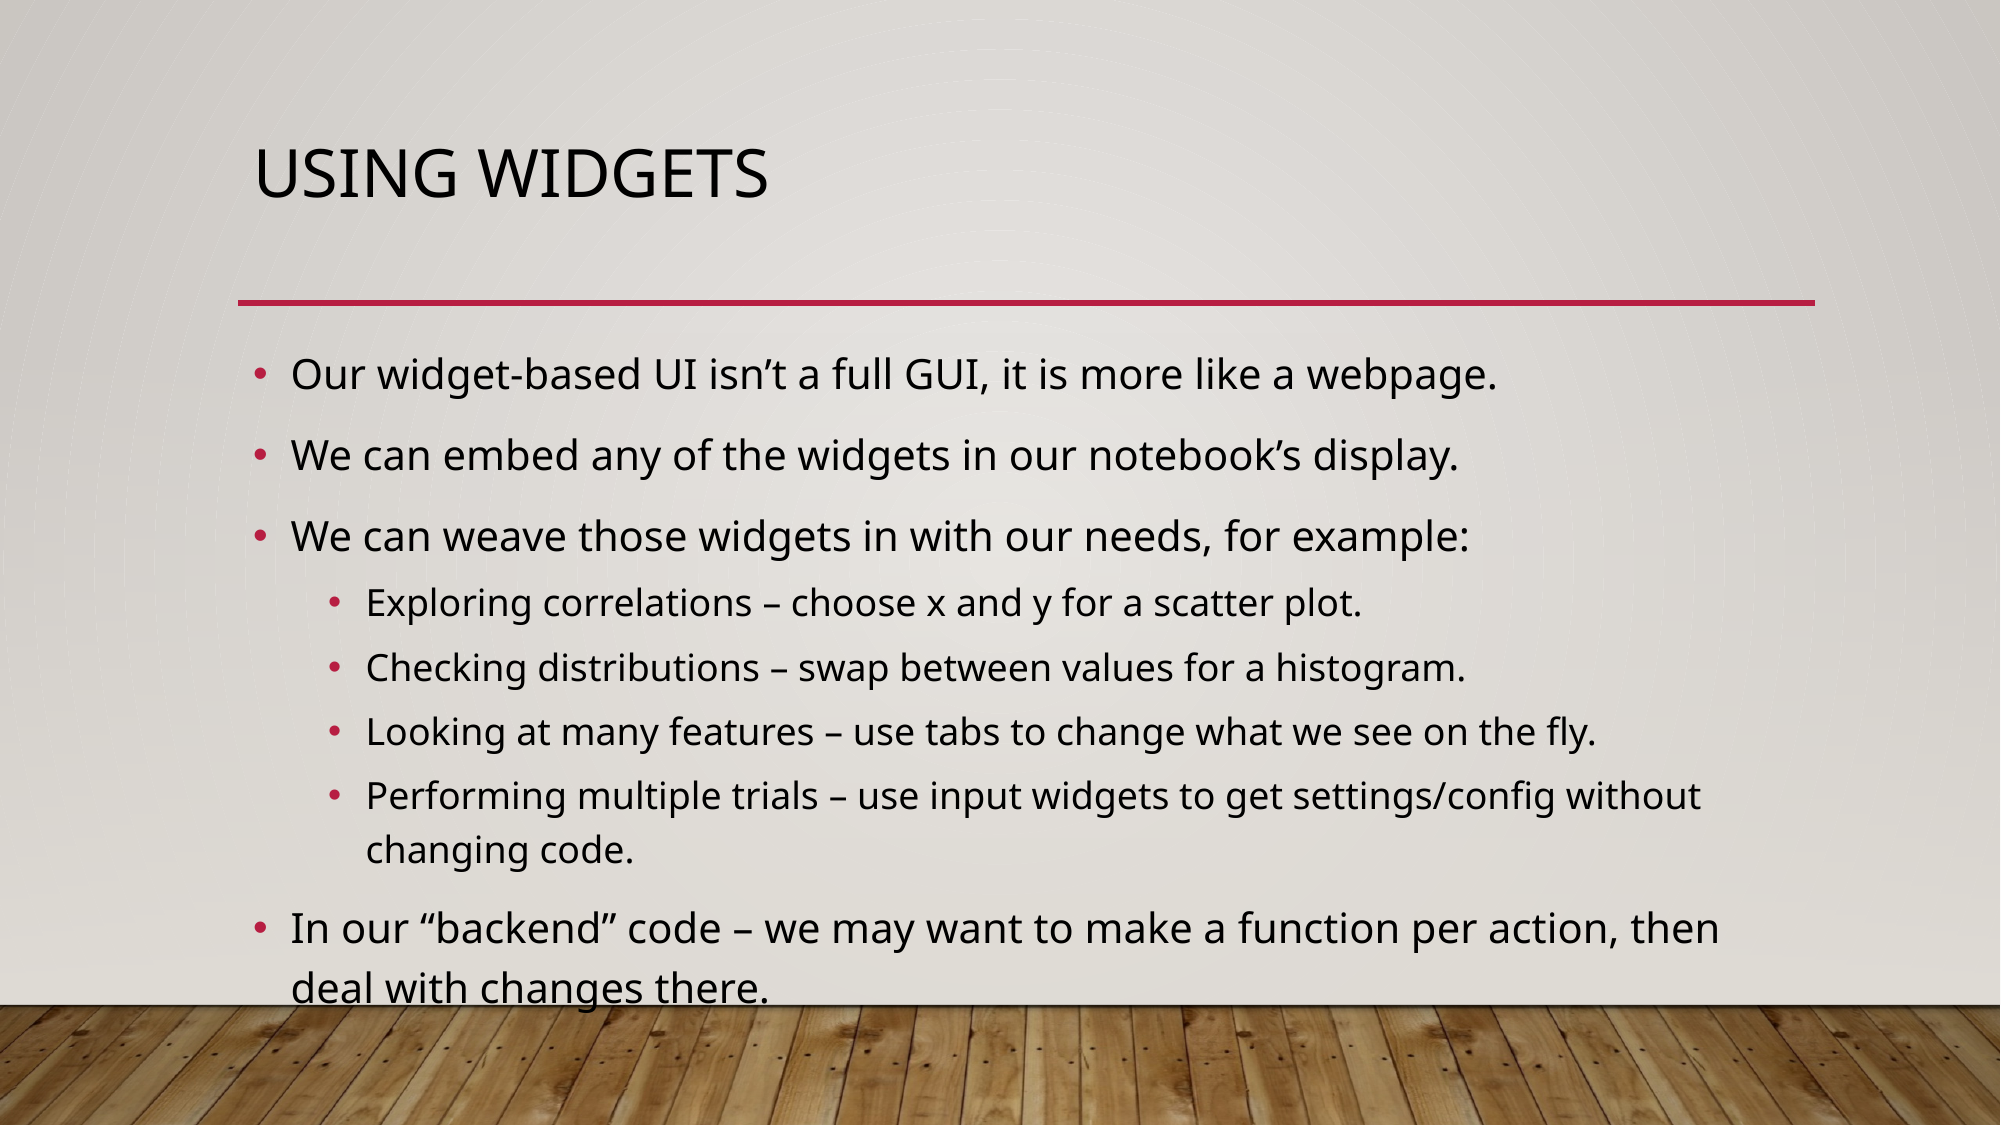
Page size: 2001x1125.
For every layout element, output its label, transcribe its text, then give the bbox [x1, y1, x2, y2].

title Using Widgets [238, 131, 1814, 305]
picture [0, 1005, 2000, 1125]
list Our widget-based UI isn’t a full GUI, it is more like a webpage. We can embed any of the widgets in our notebook’s display. We can weave those widgets in with our needs, for example: Exploring correlations – choose x and y for a scatter plot. Checking distributions – swap between values for a histogram. Looking at many features – use tabs to change what we see on the fly. Performing multiple trials – use input widgets to get settings/config without changing code. In our “backend” code – we may want to make a function per action, then deal with changes there. [238, 330, 1814, 993]
